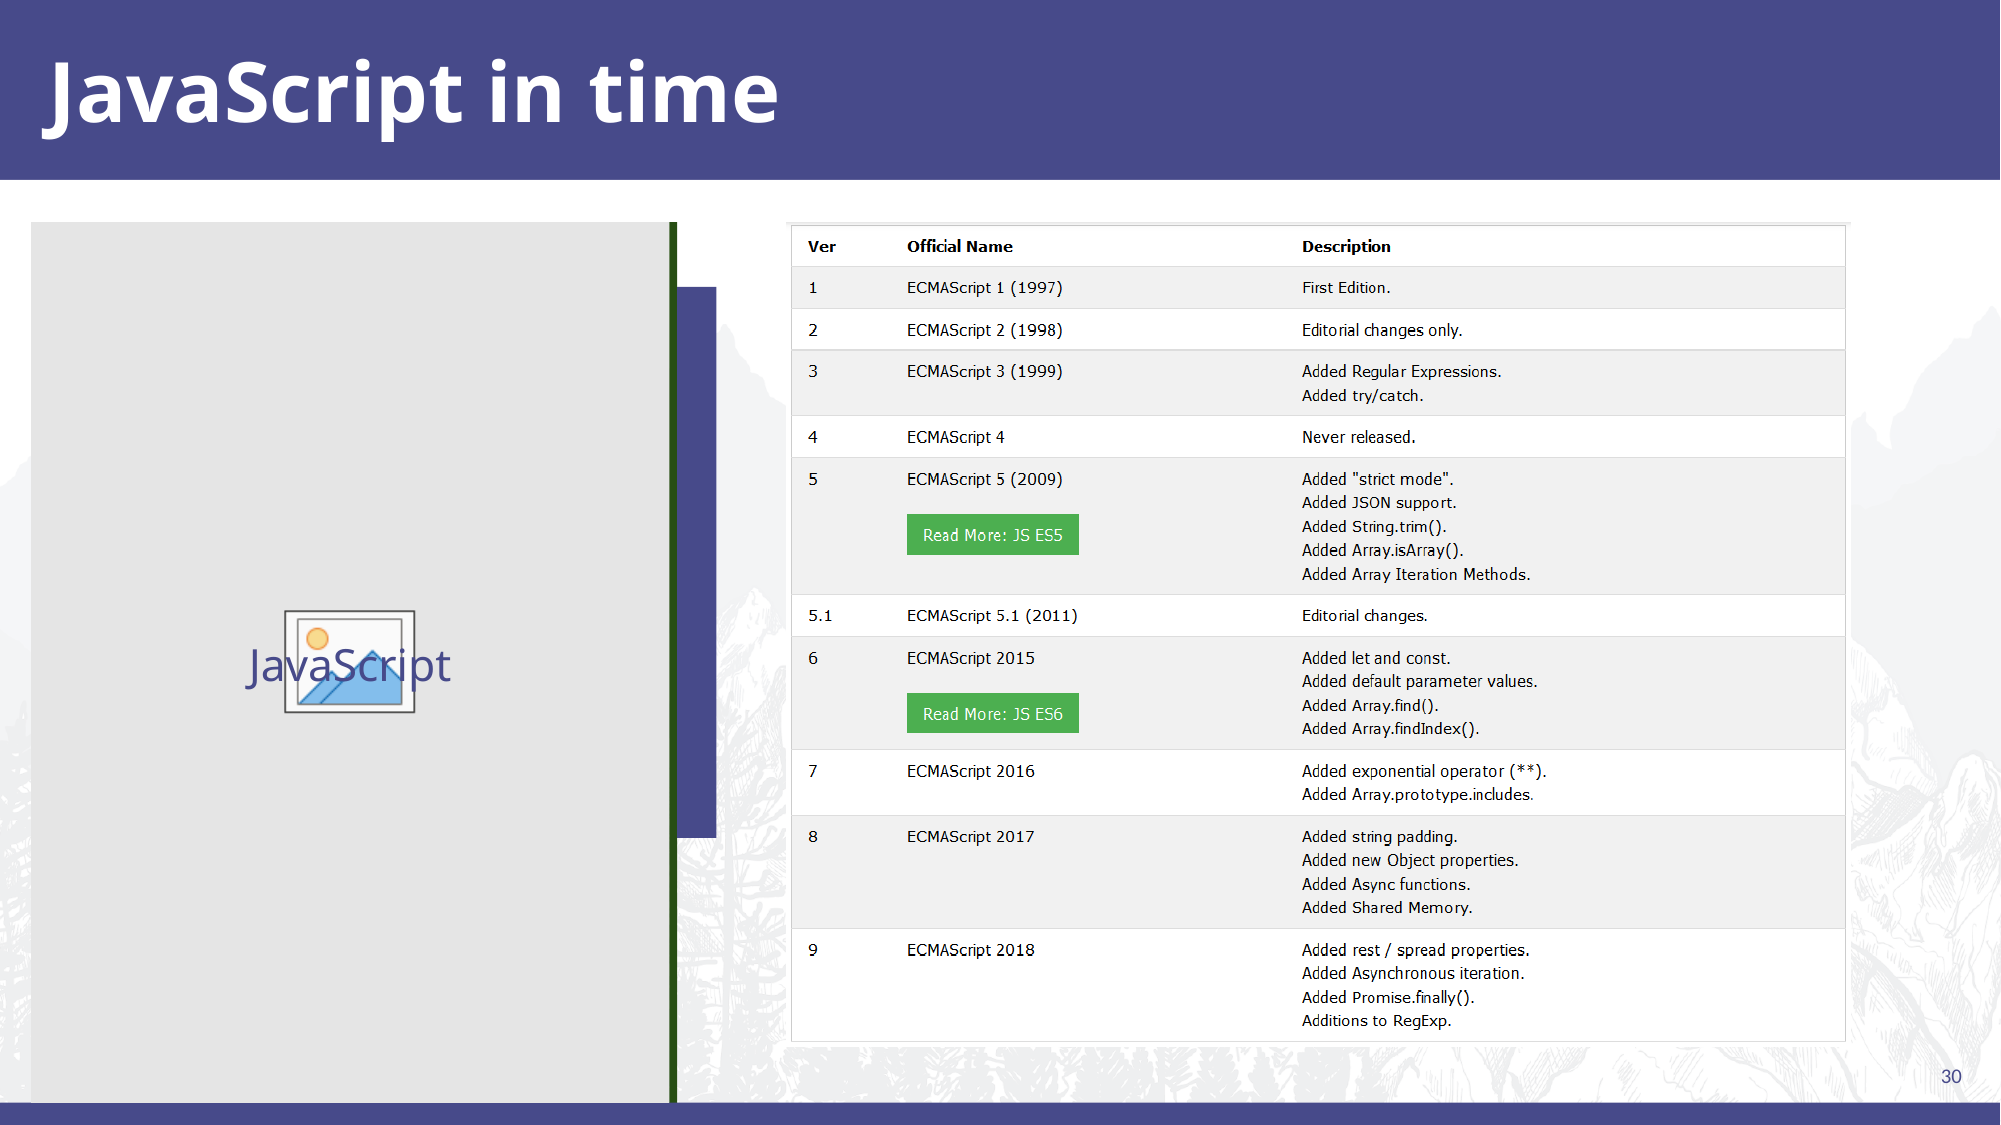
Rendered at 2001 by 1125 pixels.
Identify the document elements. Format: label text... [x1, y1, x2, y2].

picture [30, 222, 670, 1103]
slide_number 30 [1897, 1049, 1968, 1101]
picture [786, 221, 1851, 1048]
title JavaScript in time [31, 16, 1591, 162]
